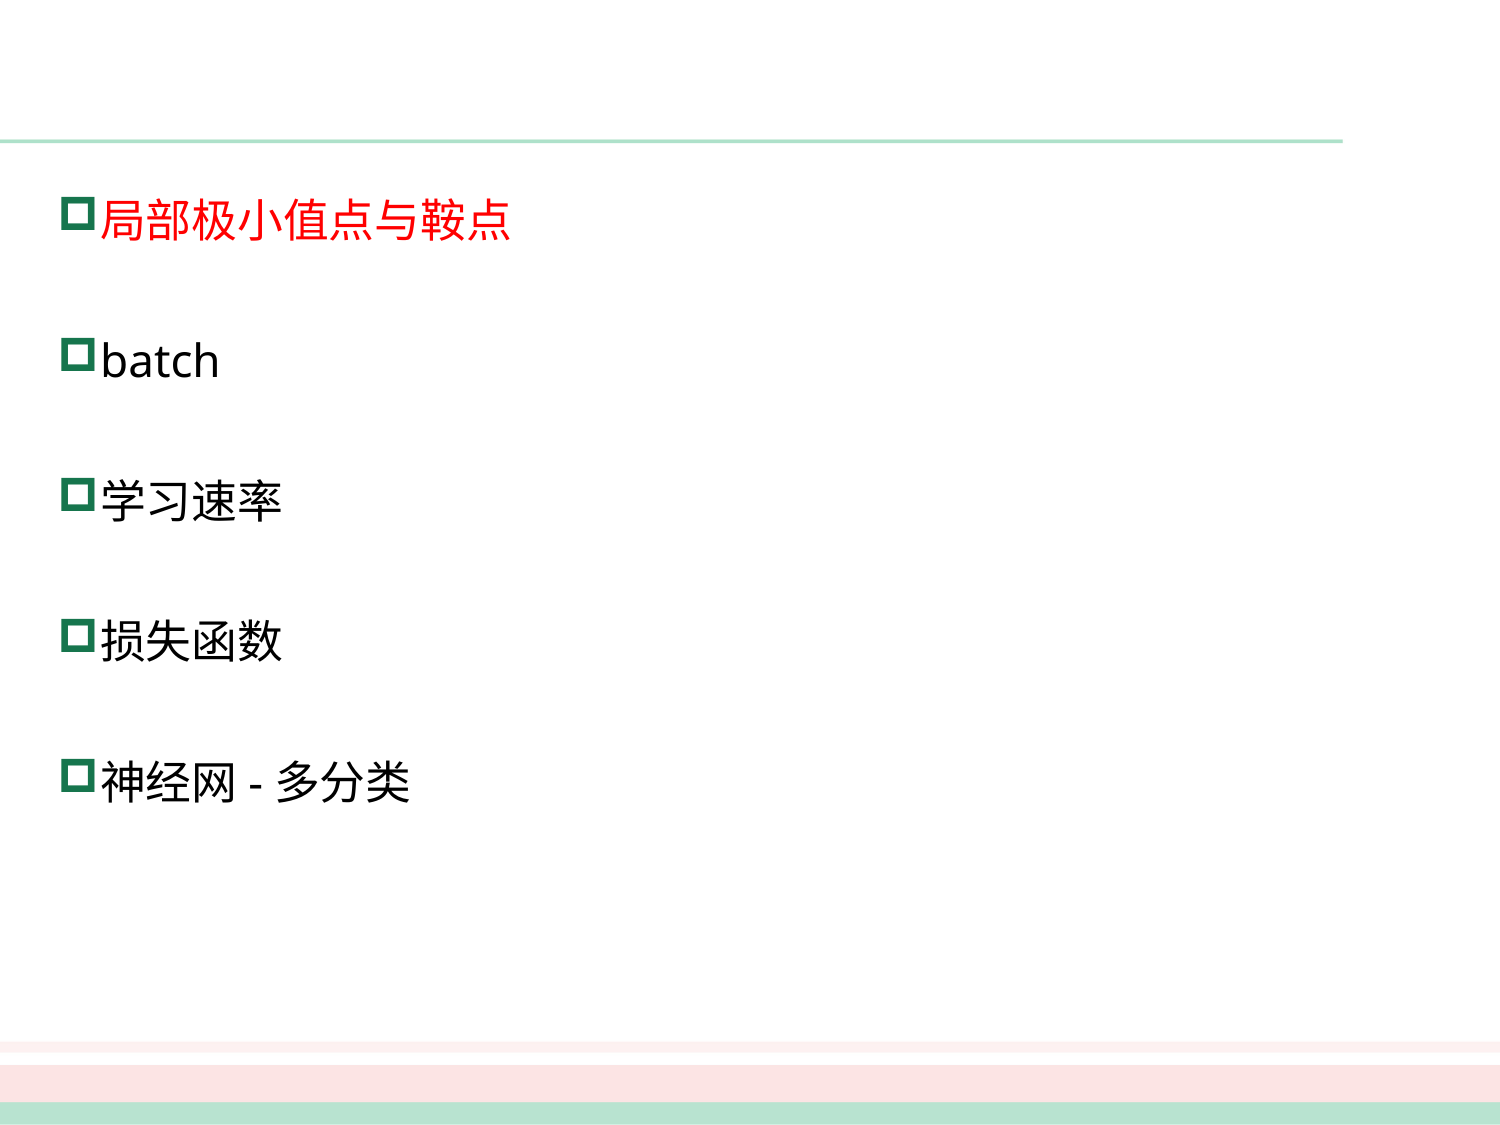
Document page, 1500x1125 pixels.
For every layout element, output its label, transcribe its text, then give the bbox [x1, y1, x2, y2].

picture [0, 0, 1500, 1125]
list 局部极小值点与鞍点 batch 学习速率 损失函数 神经网-多分类 [42, 190, 1457, 999]
